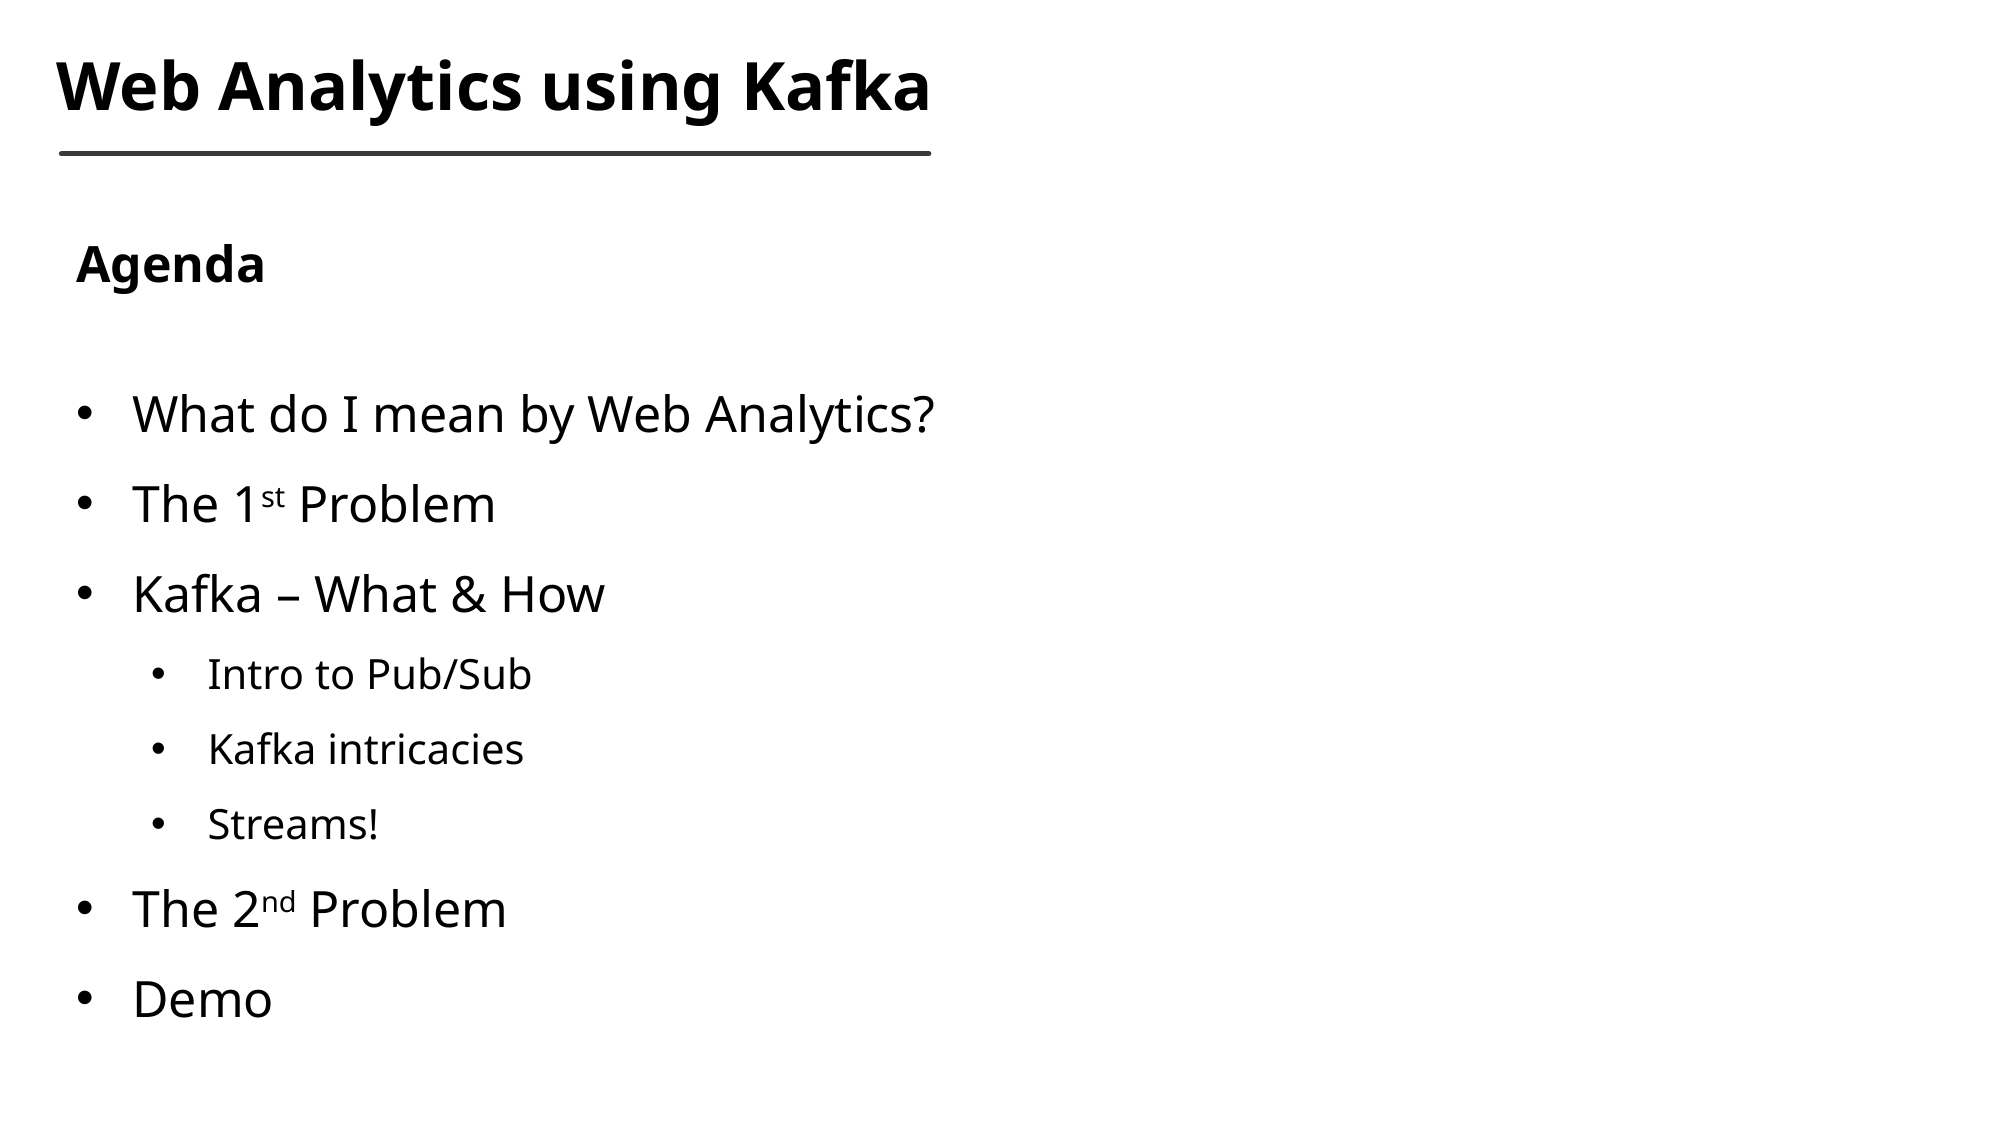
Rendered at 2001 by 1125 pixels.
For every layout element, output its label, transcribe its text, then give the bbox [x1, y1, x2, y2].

text_box Agenda What do I mean by Web Analytics? The 1st Problem Kafka – What & How Intro to Pub/Sub Kafka intricacies Streams! The 2nd Problem Demo [61, 225, 1936, 1096]
text_box Web Analytics using Kafka [41, 36, 949, 131]
